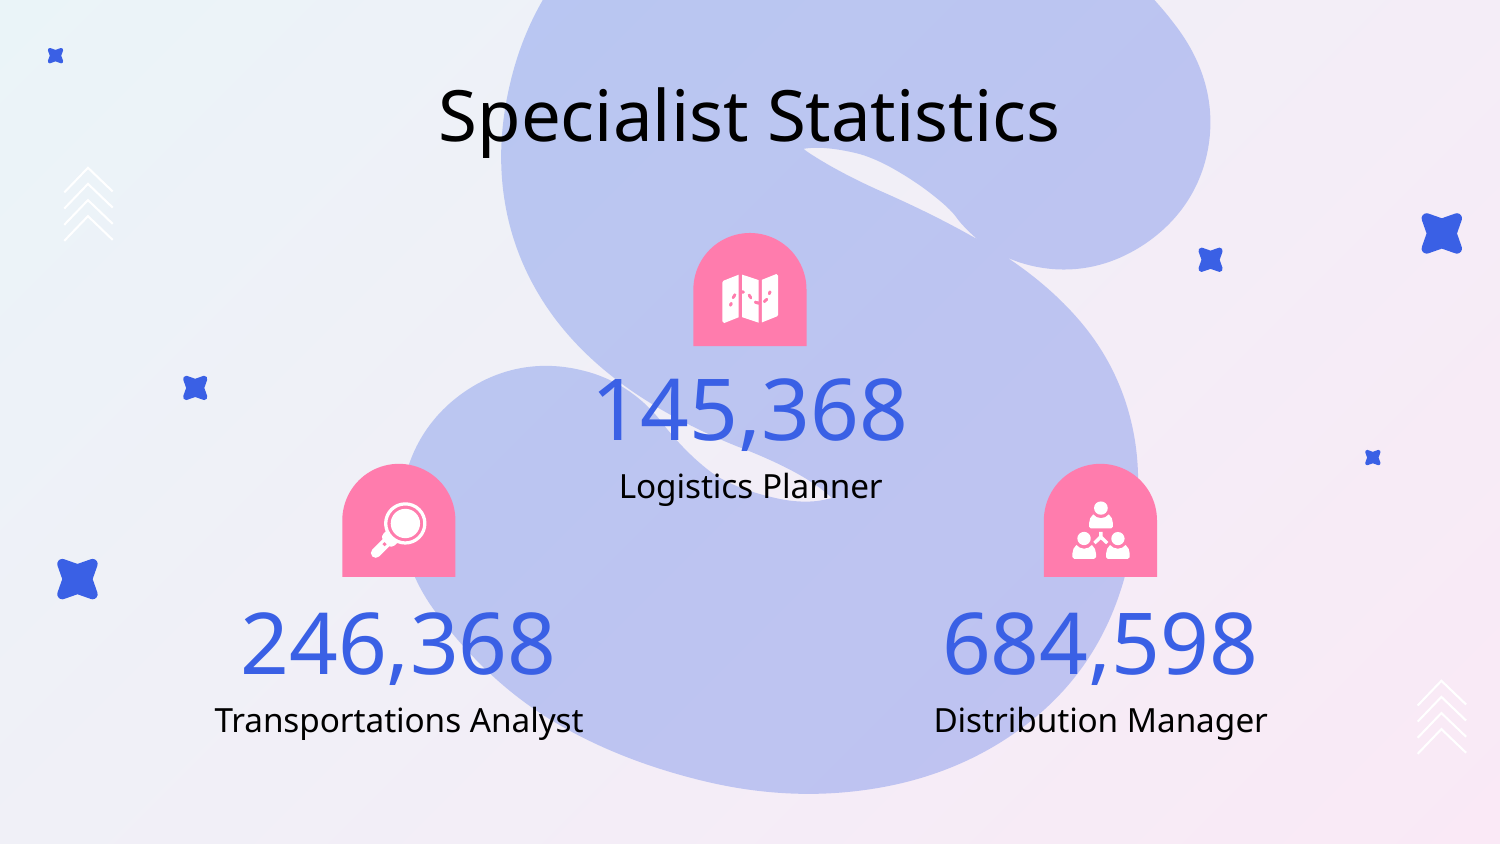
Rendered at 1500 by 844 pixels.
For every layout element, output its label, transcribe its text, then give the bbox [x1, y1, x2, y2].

text_box [693, 232, 807, 347]
text_box [1043, 463, 1158, 577]
title 246,368 [193, 609, 605, 684]
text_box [370, 501, 429, 559]
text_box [1072, 501, 1130, 559]
text_box [342, 463, 456, 577]
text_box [722, 273, 779, 324]
title 684,598 [894, 609, 1307, 706]
subtitle Distribution Manager [895, 684, 1307, 750]
subtitle Transportations Analyst [193, 684, 606, 750]
subtitle Logistics Planner [545, 450, 957, 516]
title Specialist Statistics [119, 72, 1381, 167]
title 145,368 [544, 375, 956, 472]
